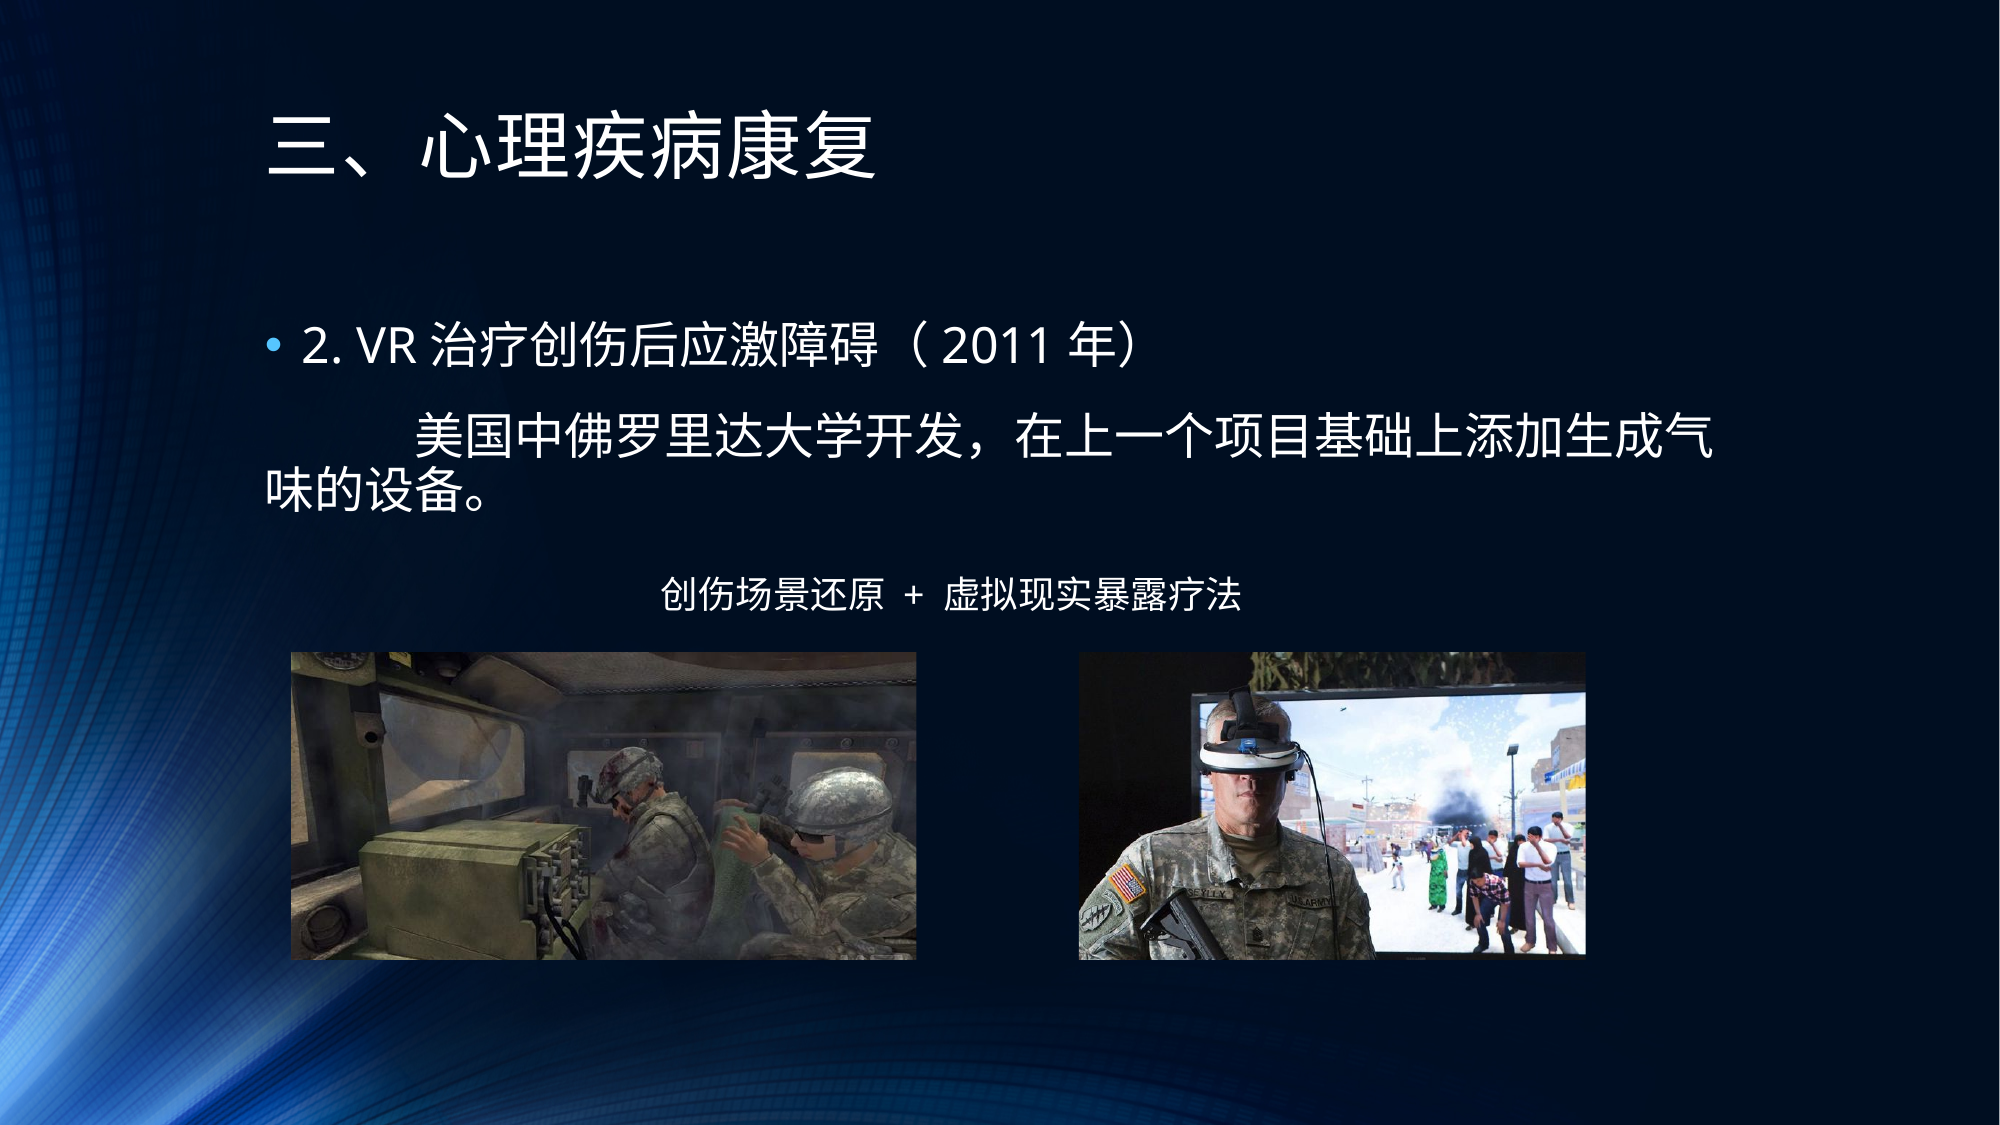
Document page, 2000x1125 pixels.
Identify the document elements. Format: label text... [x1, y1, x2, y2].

list 2. VR治疗创伤后应激障碍（2011年） 美国中佛罗里达大学开发，在上一个项目基础上添加生成气味的设备。 [249, 312, 1749, 988]
picture [0, 0, 2000, 1125]
text_box 创伤场景还原 + 虚拟现实暴露疗法 [645, 563, 1352, 624]
title 三、心理疾病康复 [249, 62, 1750, 288]
